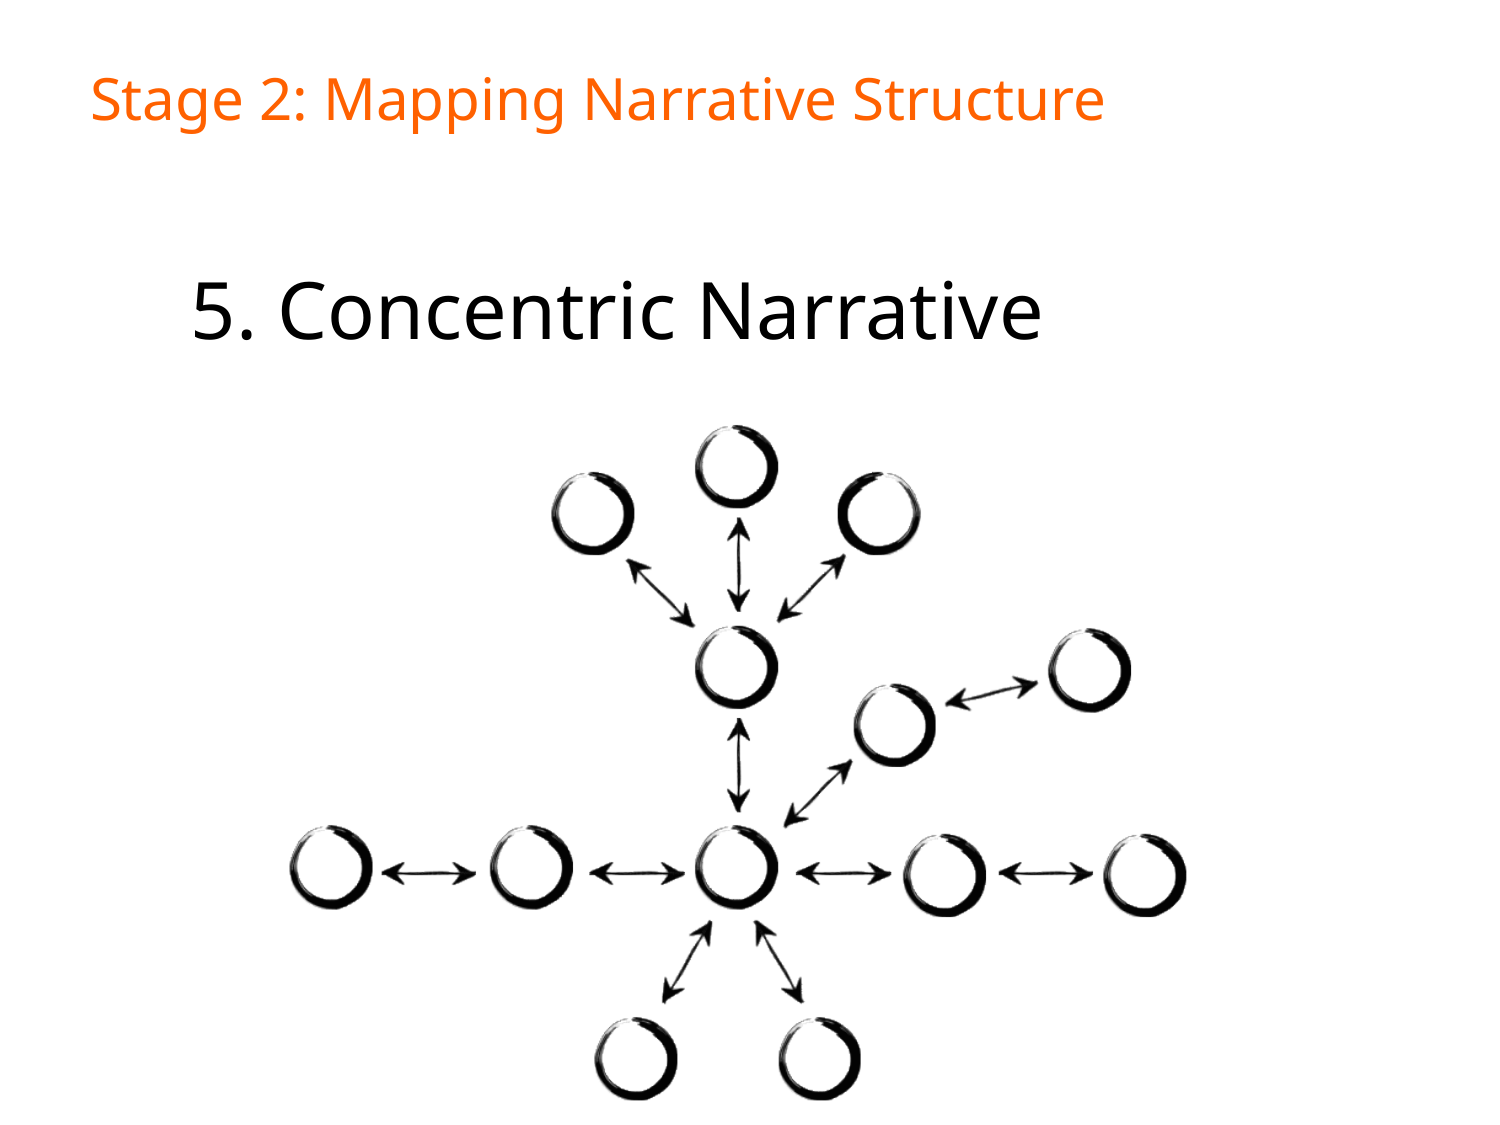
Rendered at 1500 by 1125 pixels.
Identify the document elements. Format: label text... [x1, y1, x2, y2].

picture [277, 409, 1200, 1118]
text_box 5. Concentric Narrative [175, 249, 1286, 366]
title Stage 2: Mapping Narrative Structure [75, 60, 1500, 148]
